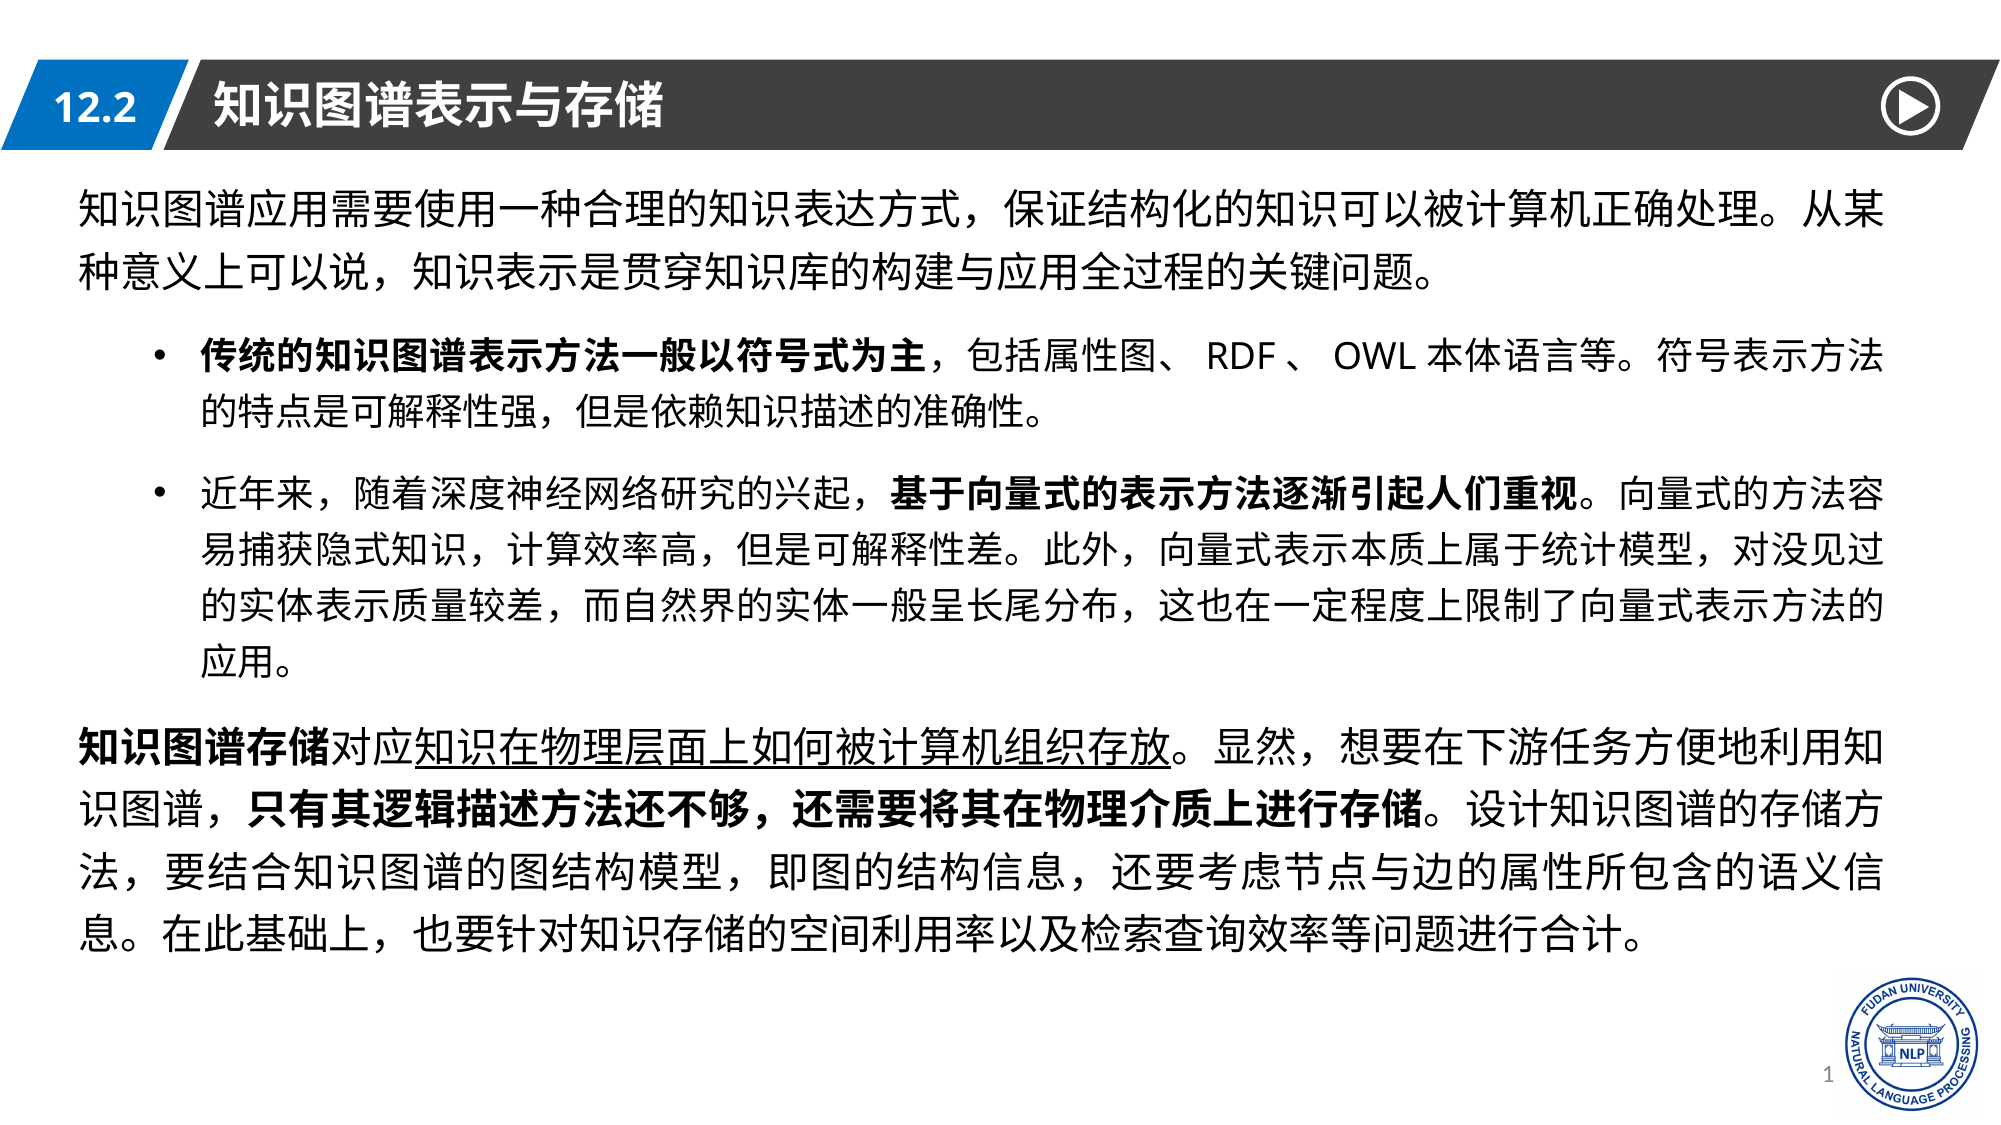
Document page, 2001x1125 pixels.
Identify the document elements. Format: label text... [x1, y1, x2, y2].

text_box [163, 59, 2000, 150]
text_box 知识图谱应用需要使用一种合理的知识表达方式，保证结构化的知识可以被计算机正确处理。从某种意义上可以说，知识表示是贯穿知识库的构建与应用全过程的关键问题。 传统的知识图谱表示方法一般以符号式为主，包括属性图、RDF、OWL本体语言等。符号表示方法的特点是可解释性强，但是依赖知识描述的准确性。 近年来，随着深度神经网络研究的兴起，基于向量式的表示方法逐渐引起人们重视。向量式的方法容易捕获隐式知识，计算效率高，但是可解释性差。此外，向量式表示本质上属于统计模型，对没见过的实体表示质量较差，而自然界的实体一般呈长尾分布，这也在一定程度上限制了向量式表示方法的应用。 知识图谱存储对应知识在物理层面上如何被计算机组织存放。显然，想要在下游任务方便地利用知识图谱，只有其逻辑描述方法还不够，还需要将其在物理介质上进行存储。设计知识图谱的存储方法，要结合知识图谱的图结构模型，即图的结构信息，还要考虑节点与边的属性所包含的语义信息。在此基础上，也要针对知识存储的空间利用率以及检索查询效率等问题进行合计。 [63, 163, 1900, 966]
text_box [1883, 78, 1939, 134]
text_box [32, 59, 189, 89]
slide_number 15 [1412, 1042, 1863, 1103]
text_box 知识图谱表示与存储 [199, 66, 679, 142]
text_box 12.2 [13, 73, 177, 138]
text_box [1, 121, 157, 150]
picture [1834, 972, 1985, 1117]
